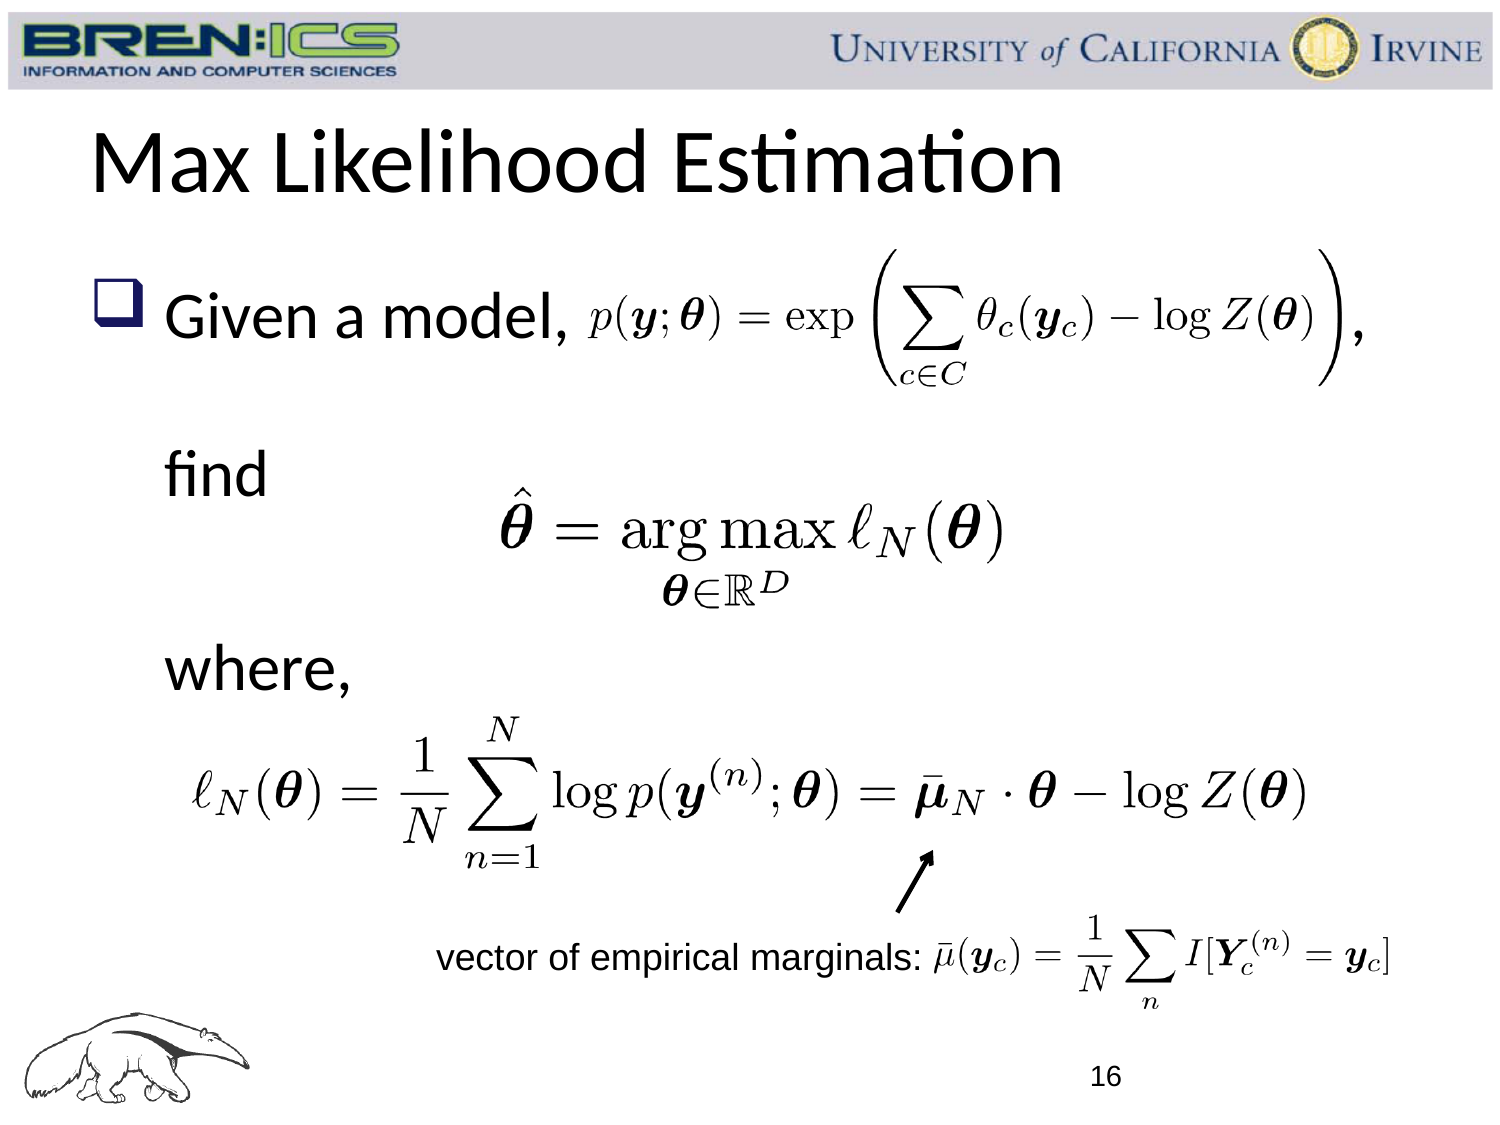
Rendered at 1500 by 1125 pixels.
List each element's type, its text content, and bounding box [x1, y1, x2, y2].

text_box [897, 849, 934, 913]
picture [494, 485, 1003, 613]
text_box vector of empirical marginals: [421, 925, 927, 986]
picture [587, 245, 1345, 388]
picture [190, 712, 1309, 871]
list Given a model, , find where, [75, 237, 1425, 1000]
title Max Likelihood Estimation [75, 87, 1425, 225]
slide_number 16 [1074, 1025, 1425, 1100]
picture [932, 912, 1388, 1012]
